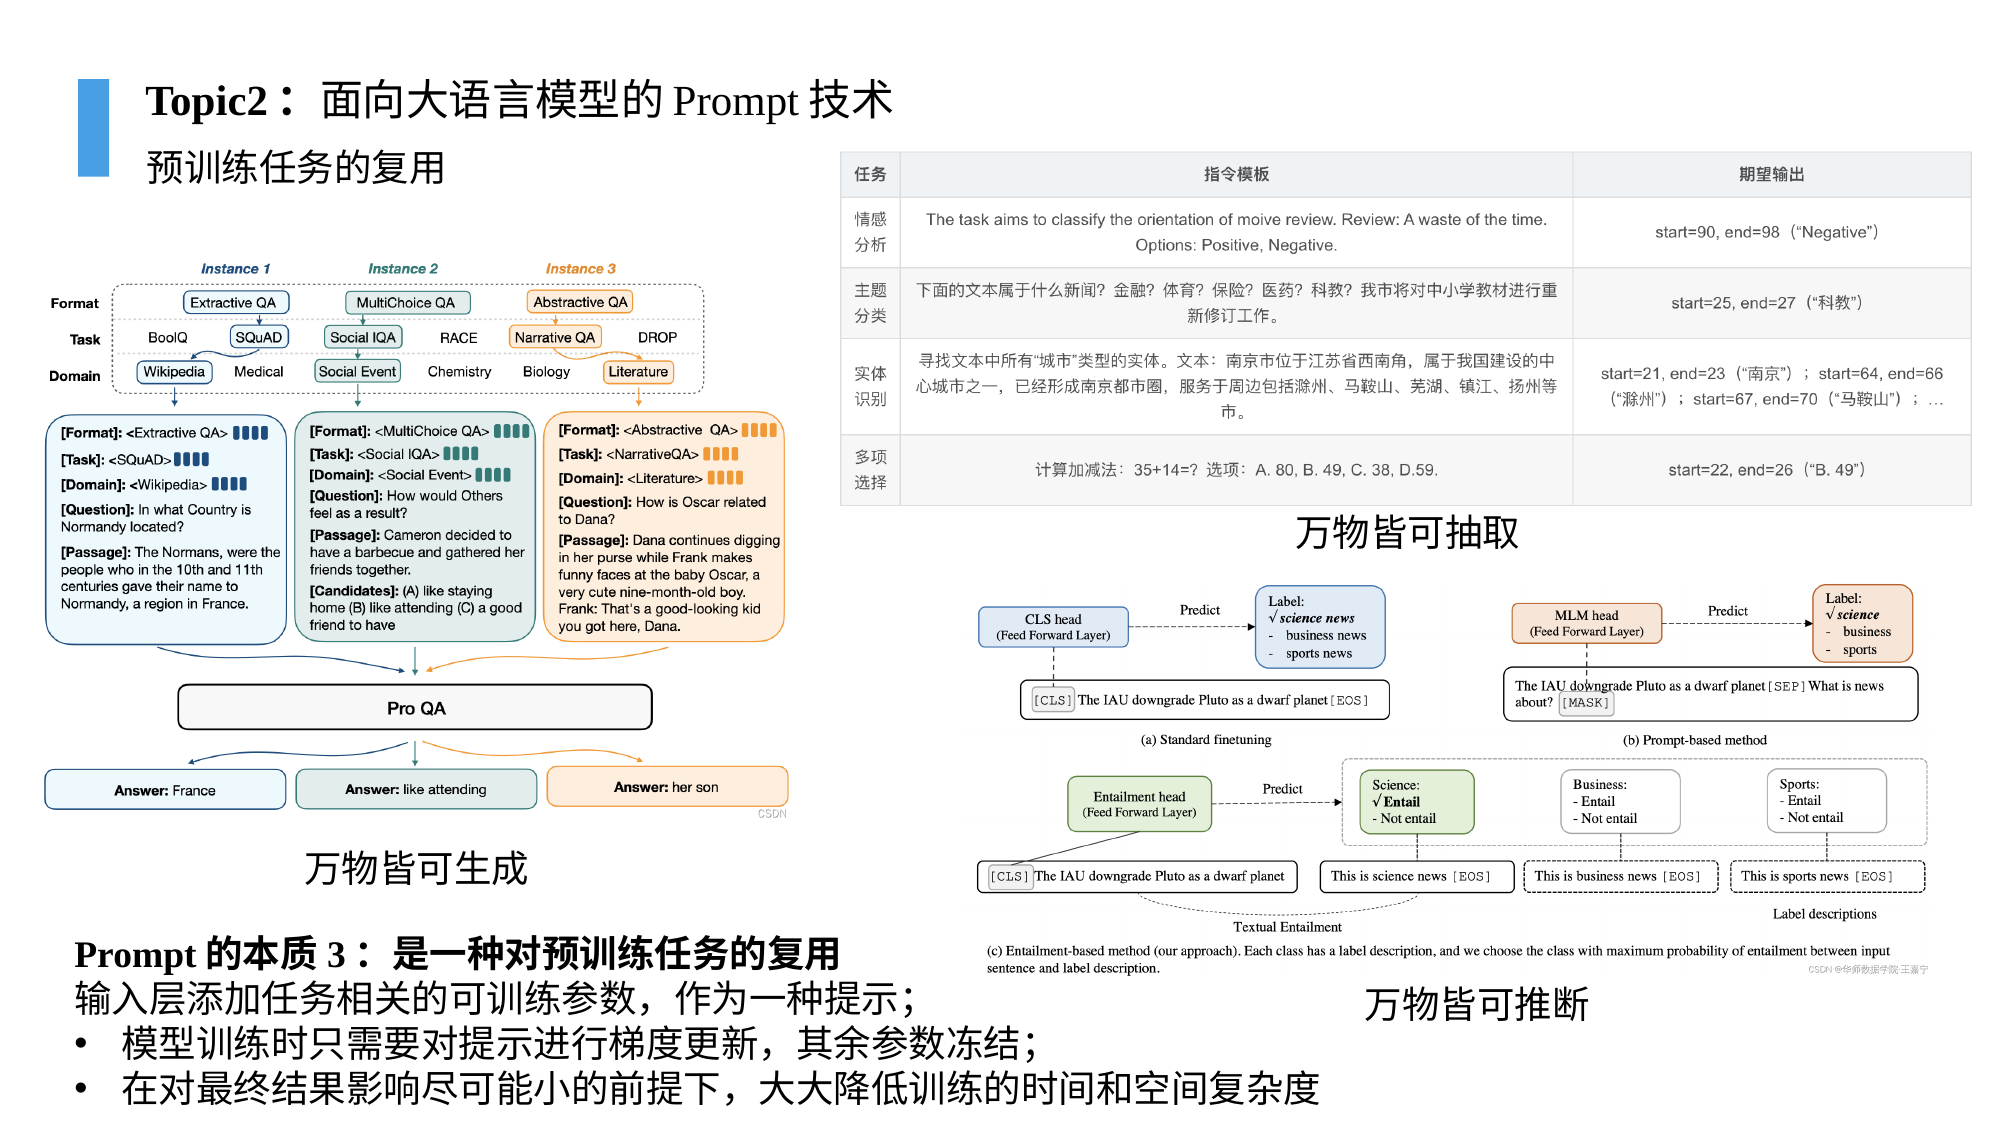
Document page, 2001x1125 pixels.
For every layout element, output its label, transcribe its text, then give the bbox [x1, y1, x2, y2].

picture [42, 241, 791, 825]
picture [960, 581, 1935, 978]
text_box 万物皆可生成 [296, 837, 537, 898]
text_box 预训练任务的复用 [139, 137, 455, 197]
picture [840, 147, 1976, 511]
text_box Topic2：面向大语言模型的Prompt技术 [137, 66, 961, 137]
text_box Prompt的本质3：是一种对预训练任务的复用 输入层添加任务相关的可训练参数，作为一种提示； 模型训练时只需要对提示进行梯度更新，其余参数冻结； 在对最终结果影响尽可能小的前提下，大大降低训练的时间和空间复杂度 [66, 922, 1329, 1118]
text_box 万物皆可抽取 [1287, 511, 1528, 562]
text_box 万物皆可推断 [1357, 978, 1598, 1034]
